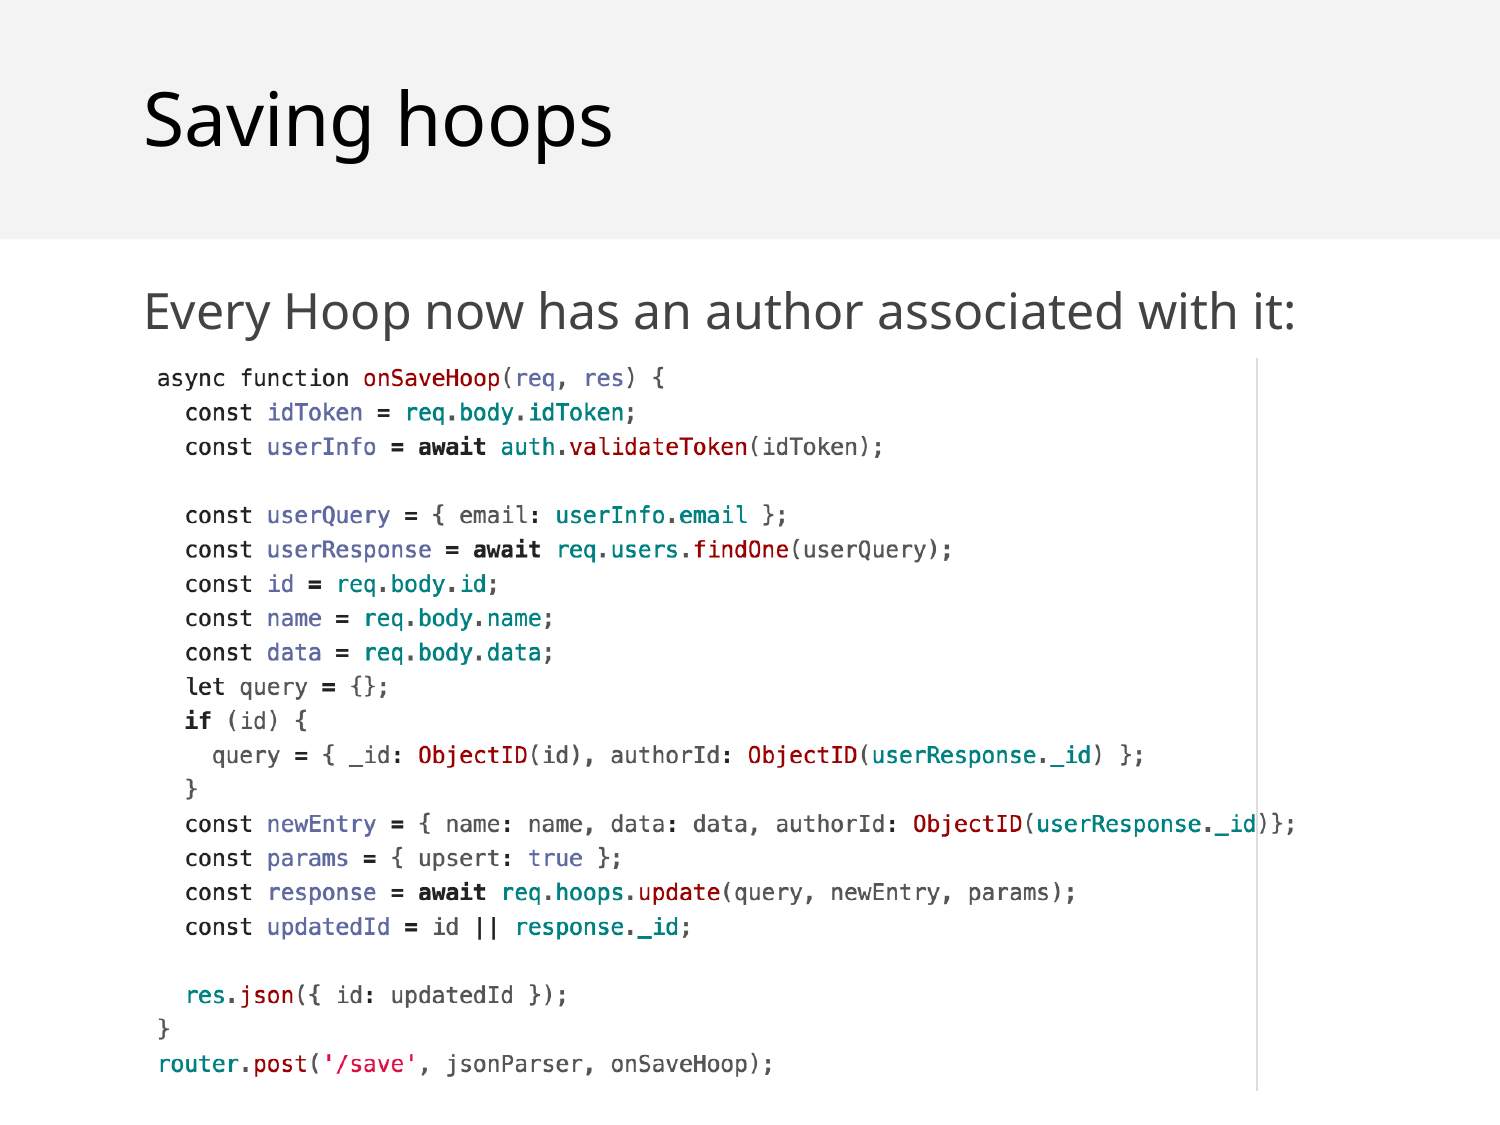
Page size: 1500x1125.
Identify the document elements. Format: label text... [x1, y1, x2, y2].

text_box Every Hoop now has an author associated with it: [128, 255, 1372, 428]
text_box Saving hoops [128, 56, 1372, 183]
picture [145, 358, 1303, 1091]
